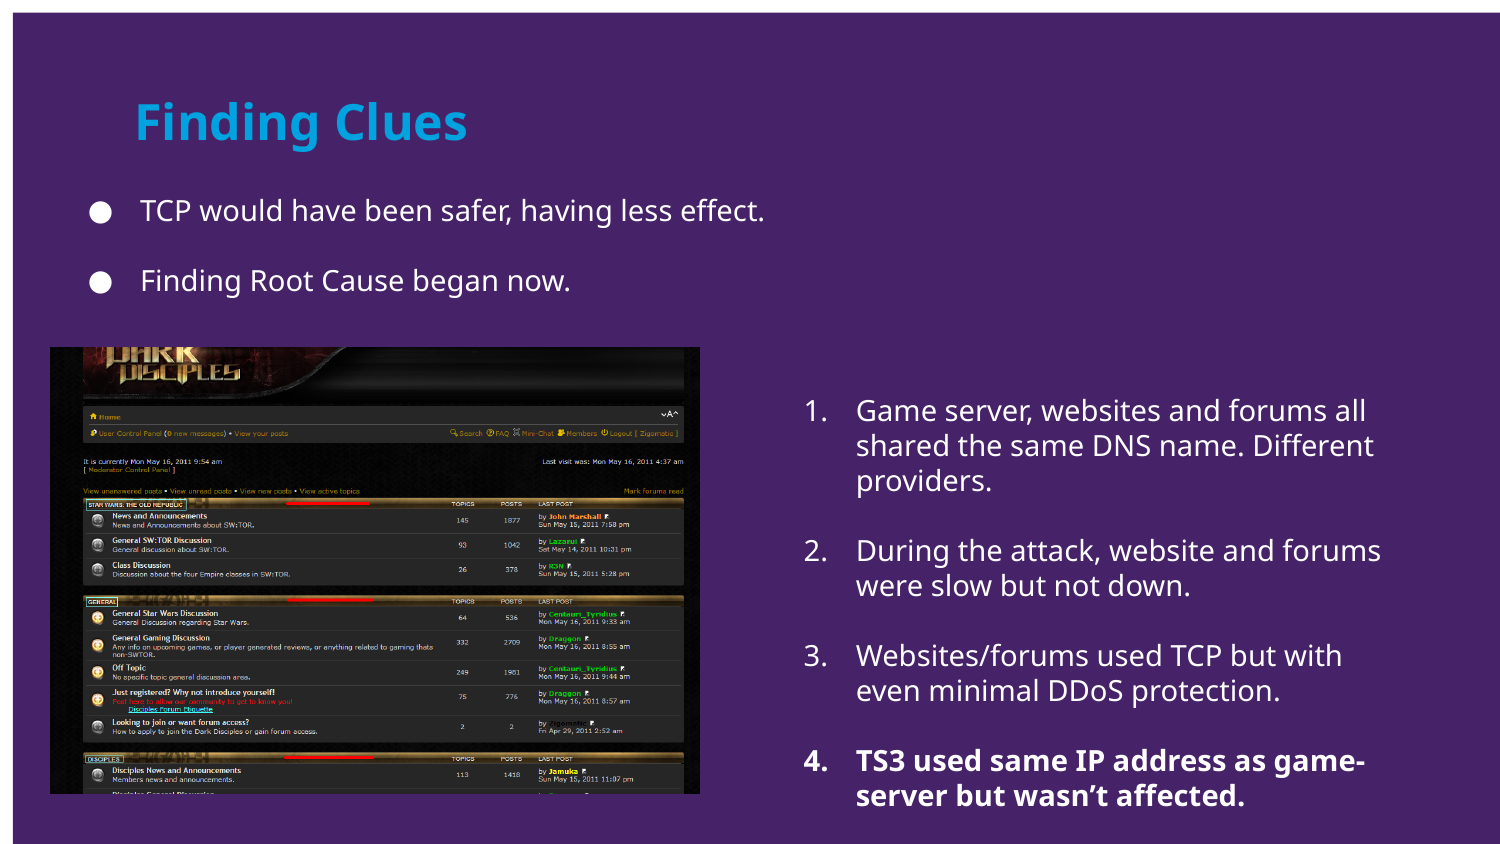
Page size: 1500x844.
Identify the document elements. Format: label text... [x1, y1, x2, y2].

picture [49, 346, 700, 794]
text_box Finding Clues [49, 75, 553, 176]
text_box TCP would have been safer, having less effect. Finding Root Cause began now. [49, 176, 782, 382]
text_box Game server, websites and forums all shared the same DNS name. Different providers. During the attack, website and forums were slow but not down. Websites/forums used TCP but with even minimal DDoS protection. TS3 used same IP address as game-server but wasn’t affected. [765, 377, 1426, 828]
text_box [12, 12, 1500, 844]
